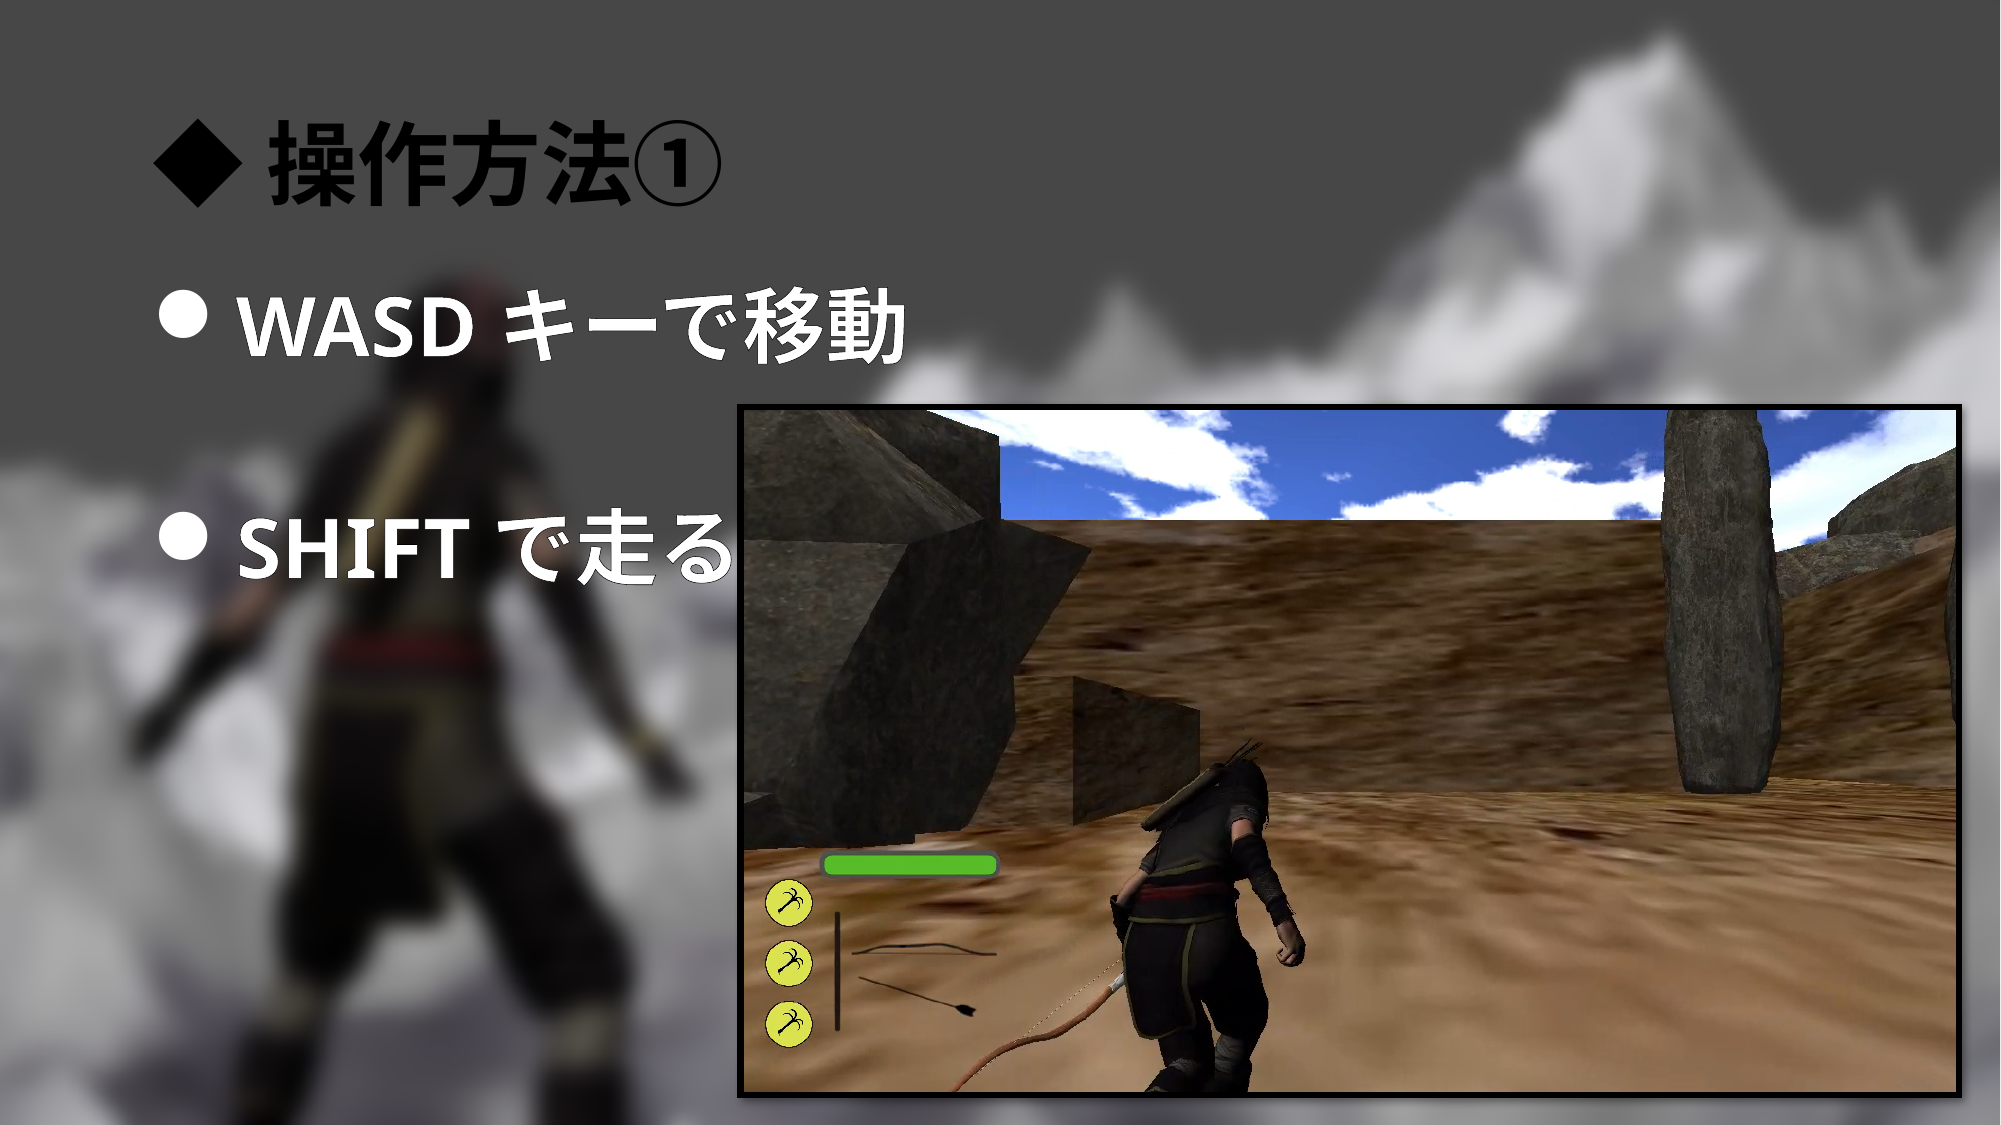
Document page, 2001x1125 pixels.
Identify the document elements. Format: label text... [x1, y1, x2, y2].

title ◆操作方法① [137, 59, 1863, 277]
picture [0, 0, 2001, 1125]
list WASDキーで移動 SHIFTで走る [137, 277, 1863, 992]
